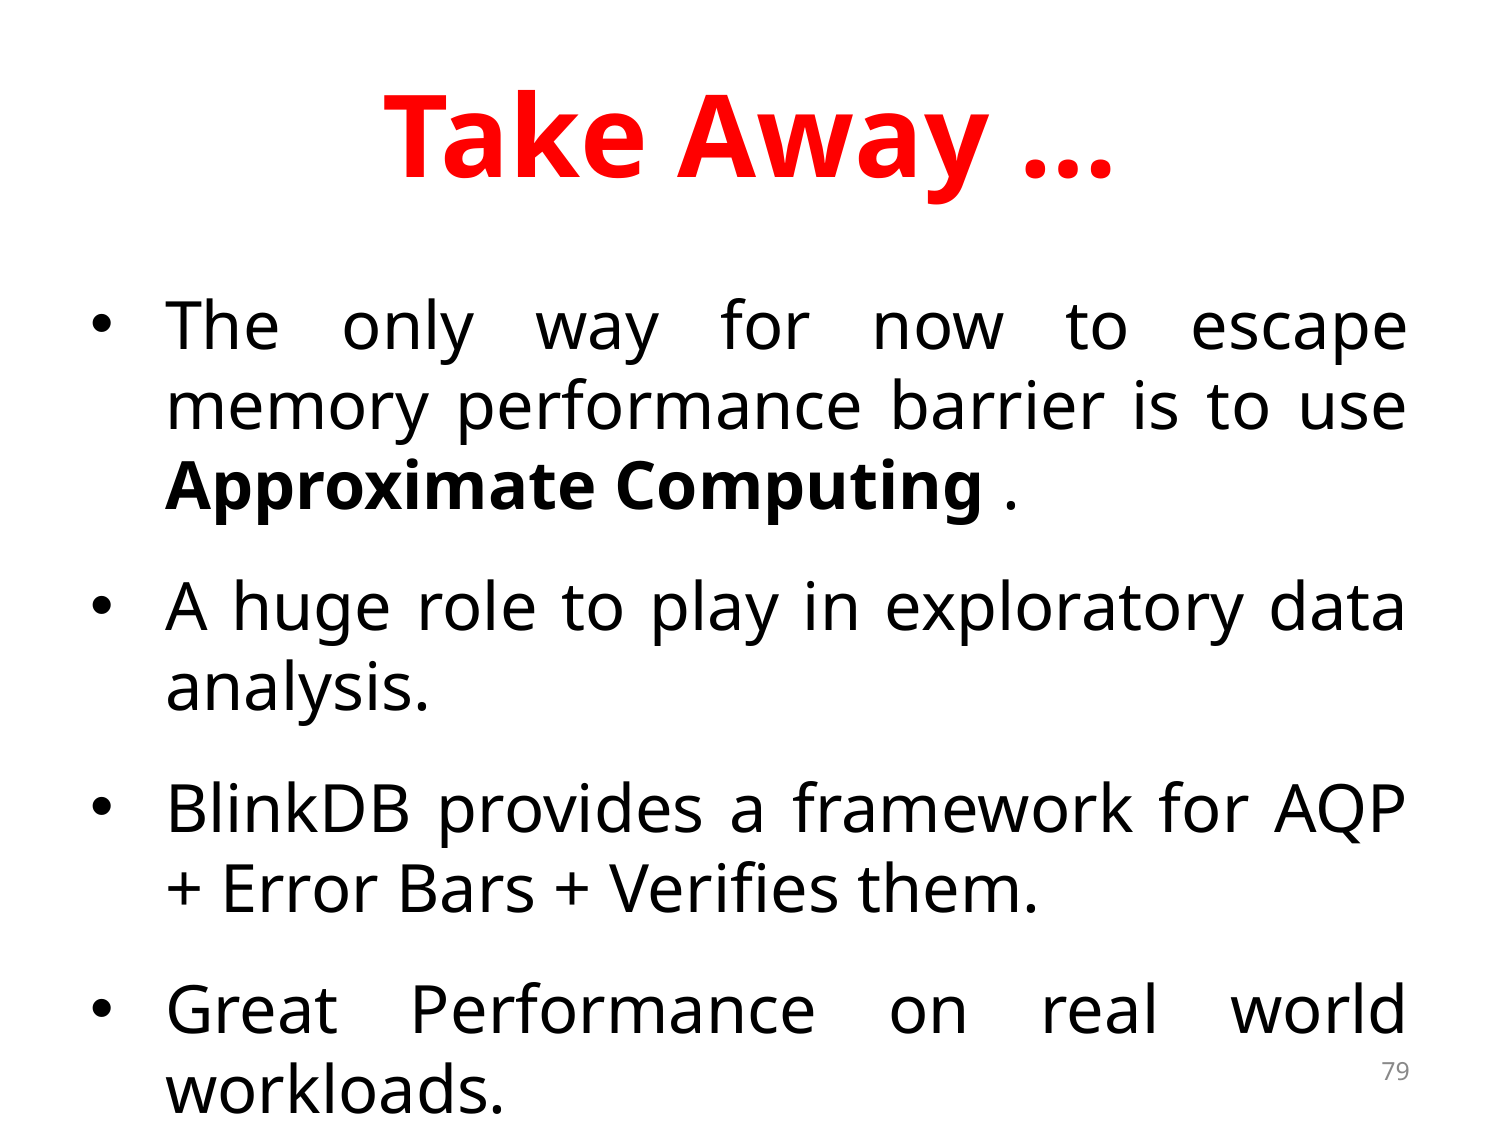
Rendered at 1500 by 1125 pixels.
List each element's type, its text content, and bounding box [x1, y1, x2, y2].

slide_number 79 [1074, 1042, 1425, 1103]
title Take Away … [75, 37, 1425, 225]
list The only way for now to escape memory performance barrier is to use Approximate Computing . A huge role to play in exploratory data analysis. BlinkDB provides a framework for AQP + Error Bars + Verifies them. Great Performance on real world workloads. [75, 275, 1425, 1043]
